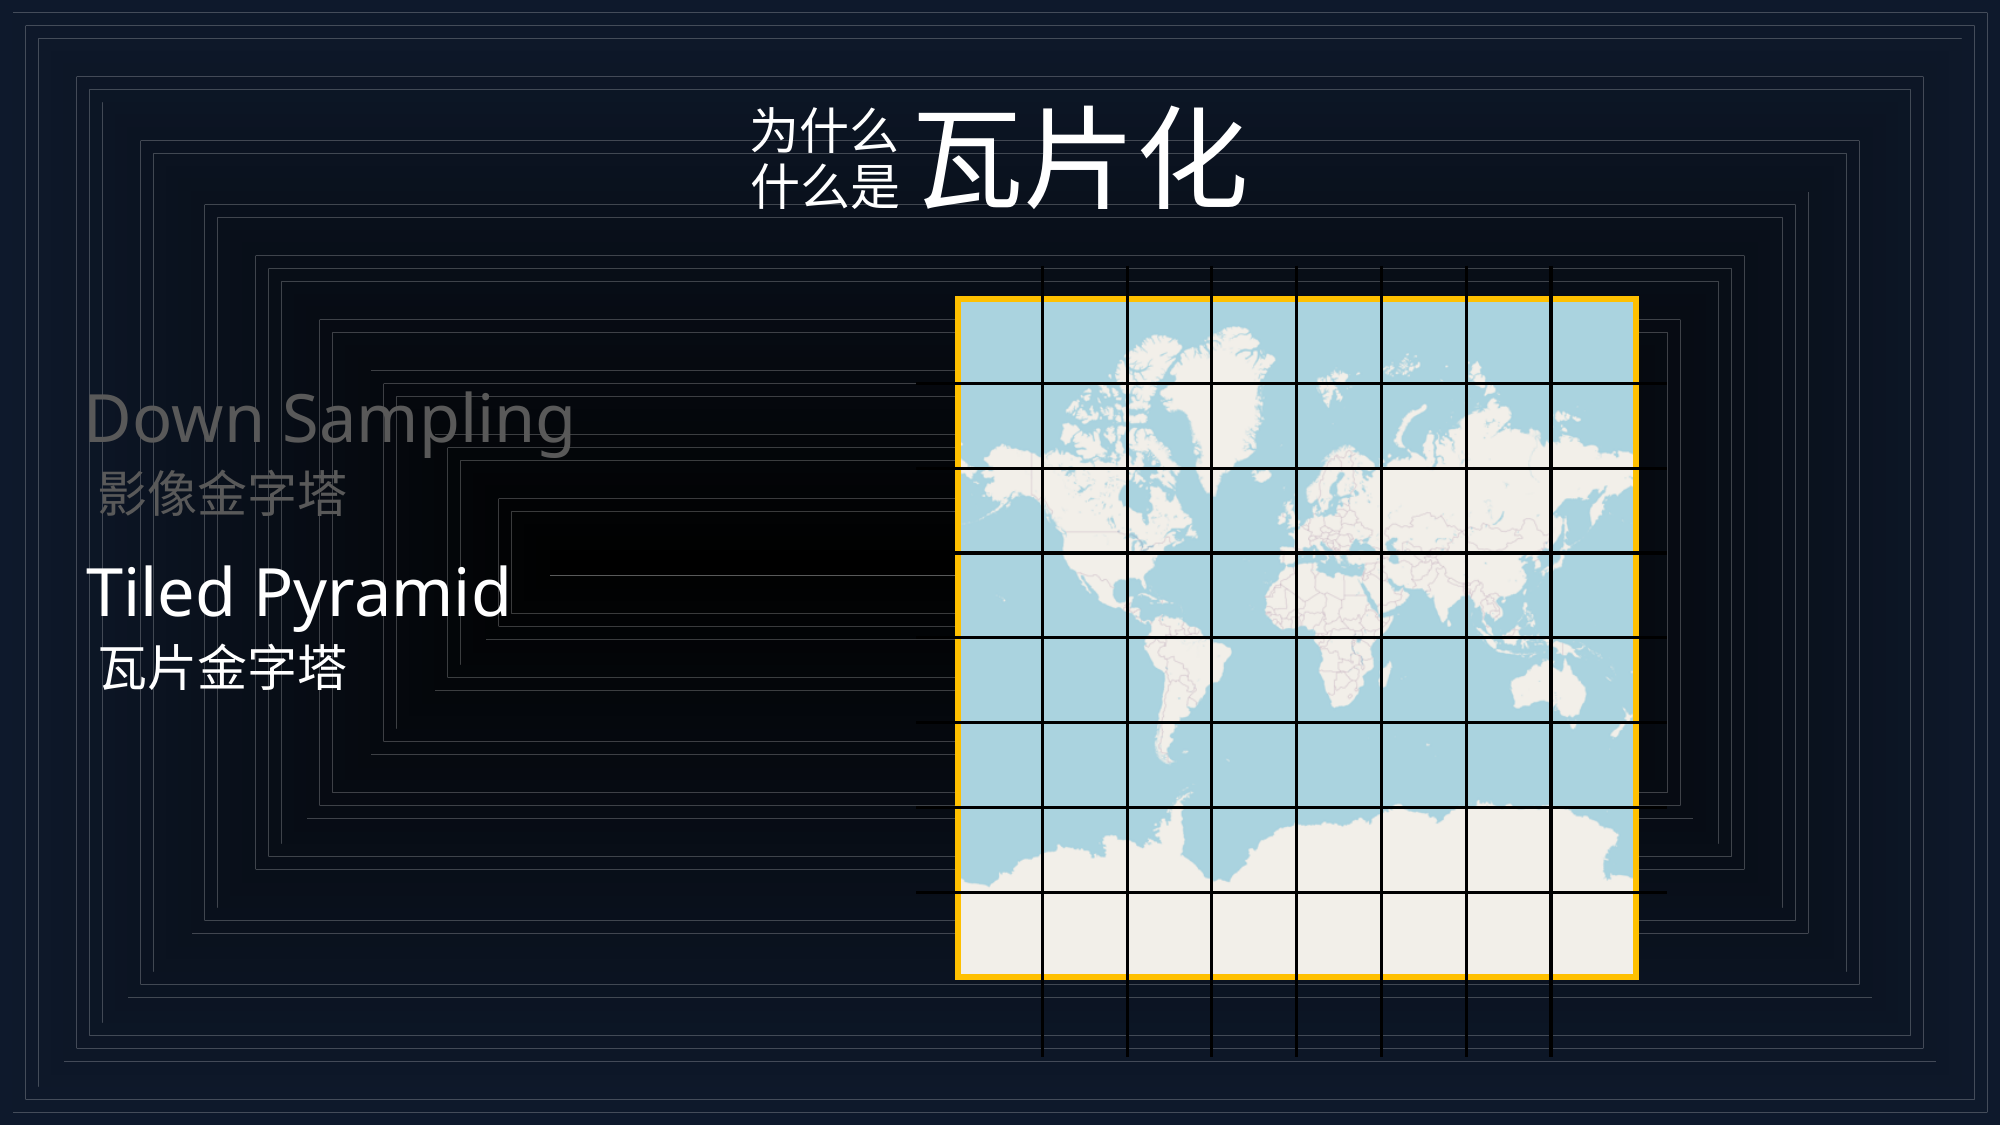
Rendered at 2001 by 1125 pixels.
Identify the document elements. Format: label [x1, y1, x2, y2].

text_box [957, 470, 1041, 551]
text_box [1383, 470, 1465, 551]
text_box [1044, 894, 1126, 978]
text_box [1553, 809, 1637, 891]
text_box [1213, 809, 1295, 891]
text_box [1298, 809, 1380, 891]
text_box [1044, 809, 1126, 891]
text_box [1298, 639, 1380, 721]
text_box [957, 555, 1041, 636]
text_box [1468, 470, 1549, 551]
text_box [1468, 724, 1549, 806]
text_box [1129, 385, 1210, 467]
text_box [1298, 385, 1380, 467]
text_box [1383, 894, 1465, 978]
text_box [1553, 298, 1637, 382]
text_box [957, 724, 1041, 806]
text_box [1129, 298, 1210, 382]
text_box [1213, 470, 1295, 551]
text_box [1468, 555, 1549, 636]
text_box [1298, 298, 1380, 382]
text_box [1383, 385, 1465, 467]
text_box [1298, 470, 1380, 551]
text_box [1468, 894, 1549, 978]
text_box [1129, 639, 1210, 721]
text_box [1129, 555, 1210, 636]
text_box [1553, 470, 1637, 551]
text_box [1298, 894, 1380, 978]
text_box [1553, 555, 1637, 636]
text_box [1383, 809, 1465, 891]
text_box [957, 298, 1041, 382]
text_box [1129, 724, 1210, 806]
text_box [1553, 639, 1637, 721]
text_box [1383, 639, 1465, 721]
text_box [1129, 894, 1210, 978]
text_box [1213, 298, 1295, 382]
text_box [1044, 470, 1126, 551]
text_box [1468, 385, 1549, 467]
text_box [1383, 724, 1465, 806]
text_box [1044, 639, 1126, 721]
text_box [957, 385, 1041, 467]
text_box [957, 639, 1041, 721]
text_box [1213, 385, 1295, 467]
text_box [1383, 298, 1465, 382]
text_box [1213, 555, 1295, 636]
text_box [1468, 639, 1549, 721]
text_box [1468, 298, 1549, 382]
text_box [1213, 894, 1295, 978]
text_box [80, 368, 581, 531]
text_box [1553, 385, 1637, 467]
text_box [957, 809, 1041, 891]
text_box [1044, 385, 1126, 467]
text_box [1298, 555, 1380, 636]
text_box [957, 894, 1041, 978]
text_box [1044, 724, 1126, 806]
text_box [1129, 470, 1210, 551]
text_box [1298, 724, 1380, 806]
text_box [1553, 724, 1637, 806]
text_box [1553, 894, 1637, 978]
text_box [80, 542, 520, 706]
text_box [1213, 724, 1295, 806]
text_box [734, 80, 1266, 232]
text_box [1129, 809, 1210, 891]
text_box [1044, 298, 1126, 382]
text_box [1468, 809, 1549, 891]
text_box [1044, 555, 1126, 636]
text_box [1383, 555, 1465, 636]
text_box [1213, 639, 1295, 721]
